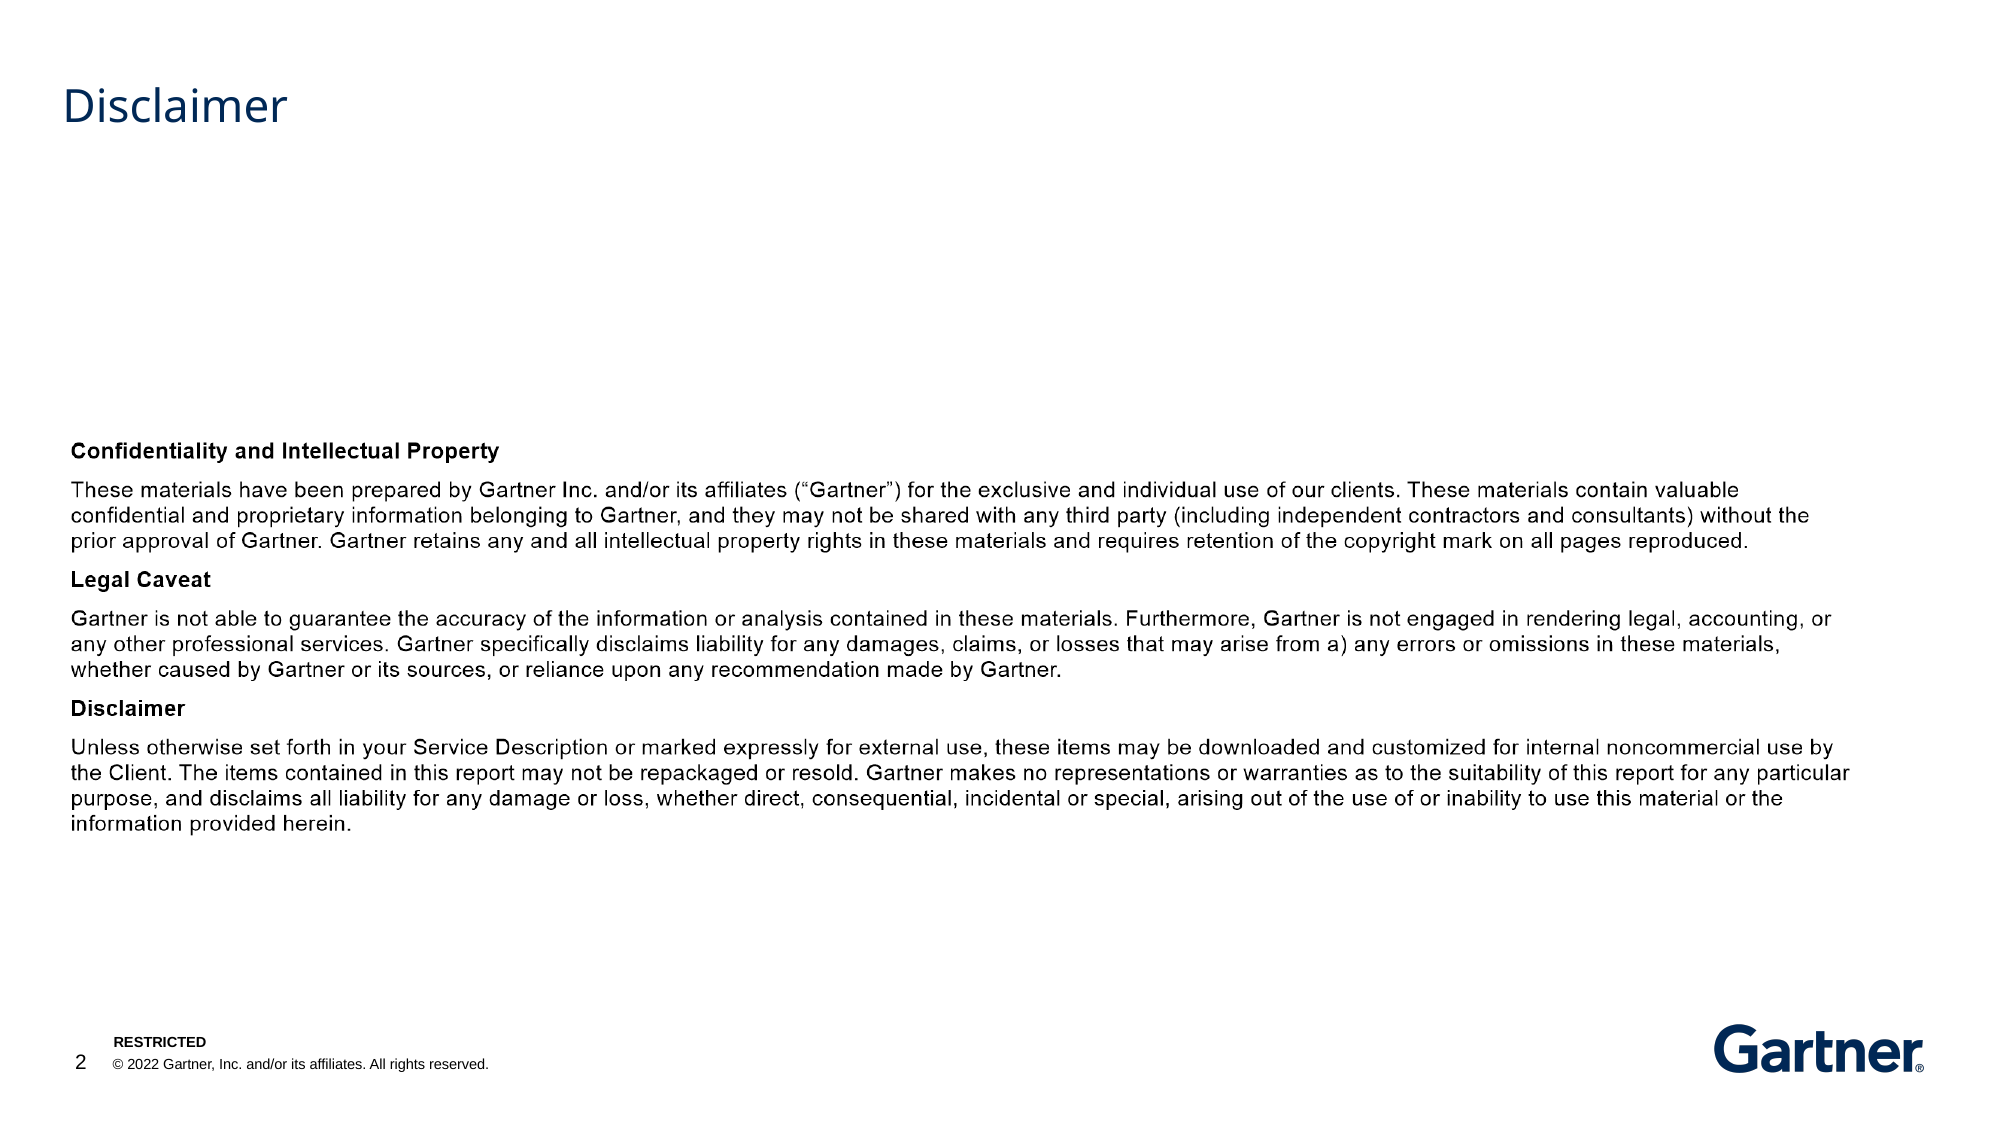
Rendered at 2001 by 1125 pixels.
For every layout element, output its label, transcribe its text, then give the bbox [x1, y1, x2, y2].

picture [41, 181, 1959, 839]
title Disclaimer [62, 83, 1913, 181]
picture [1714, 1024, 1924, 1073]
